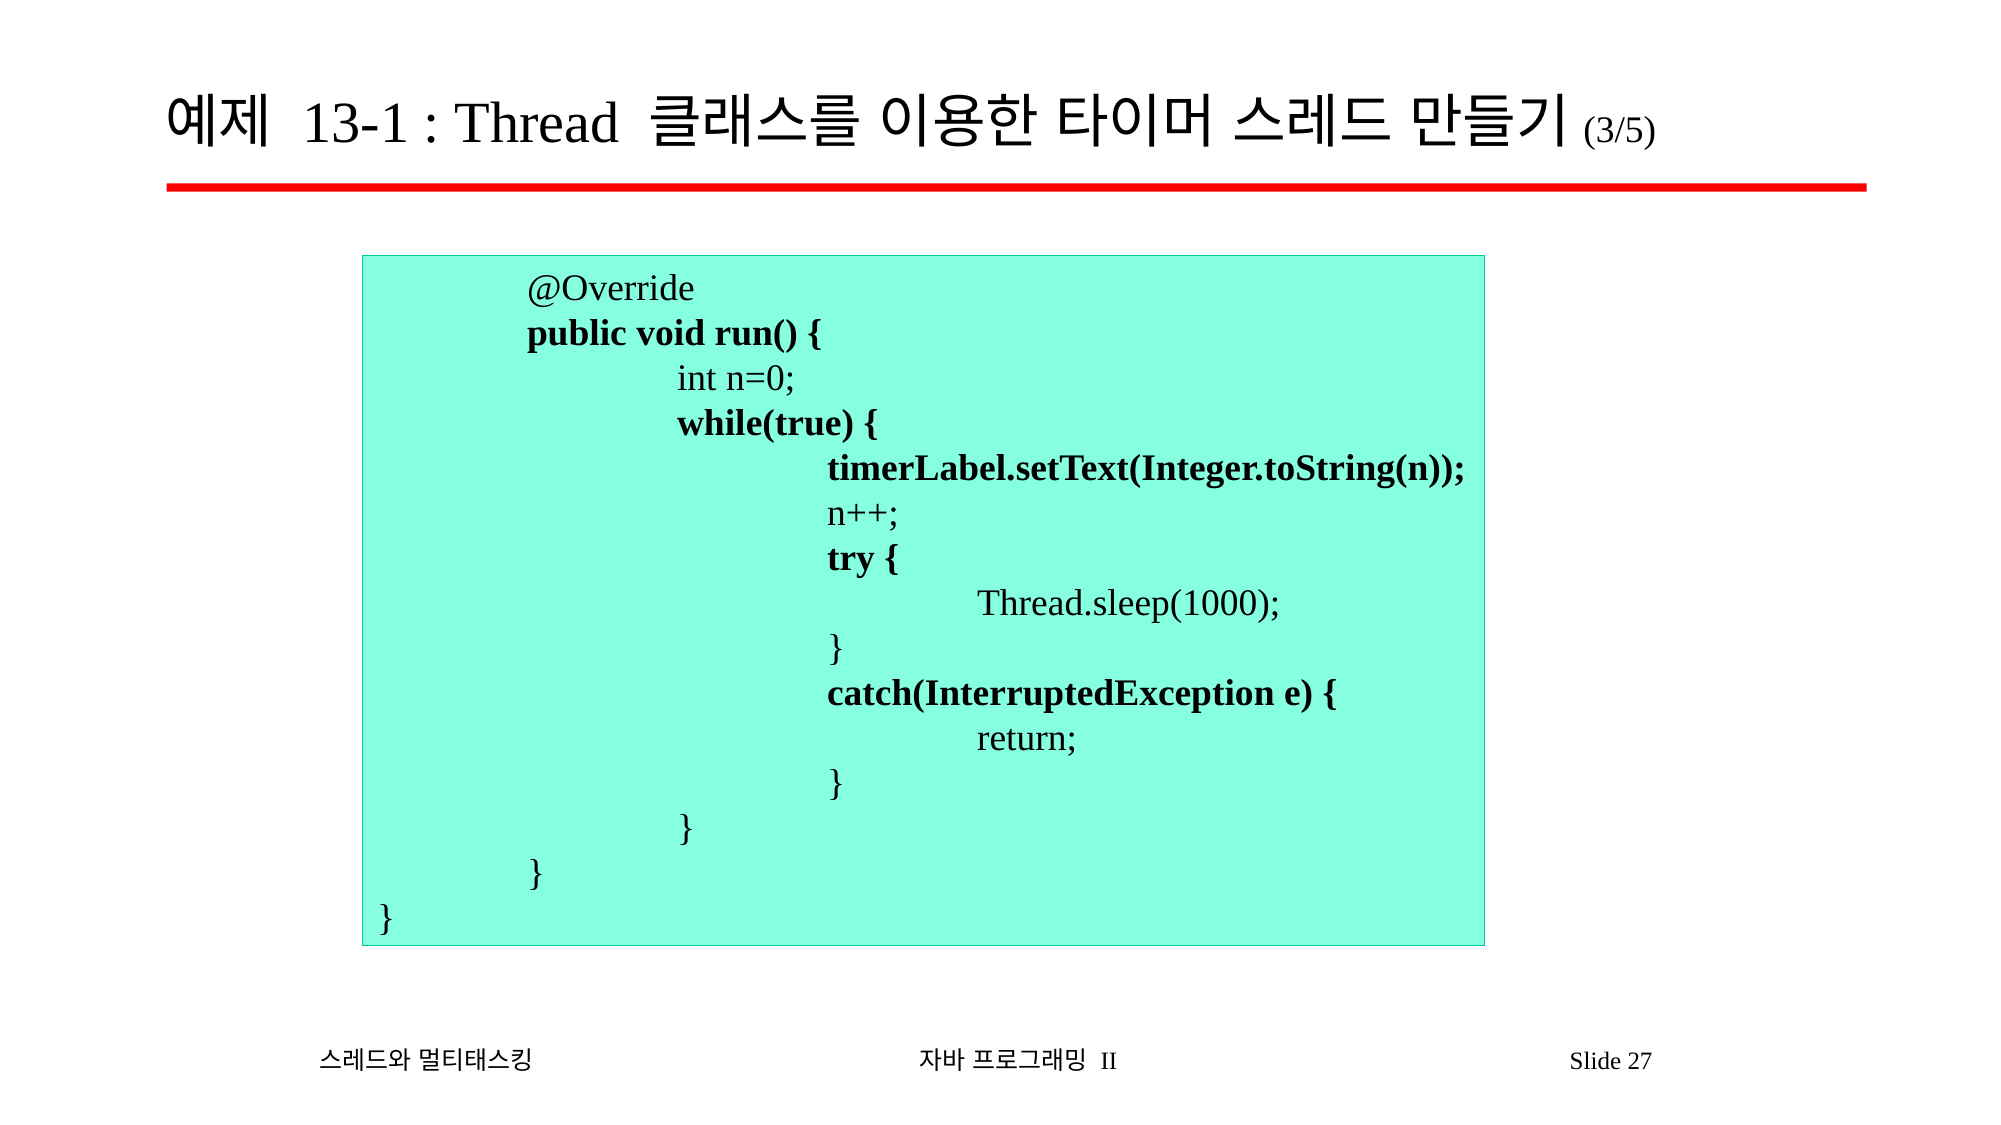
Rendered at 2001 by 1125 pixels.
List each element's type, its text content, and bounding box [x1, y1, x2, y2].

title 예제 13-1 : Thread 클래스를 이용한 타이머 스레드 만들기(3/5) [150, 50, 1850, 188]
text_box @Override public void run() { int n=0; while(true) { timerLabel.setText(Integer.toString(n)); n++; try { Thread.sleep(1000); } catch(InterruptedException e) { return; } } } } [362, 255, 1485, 946]
